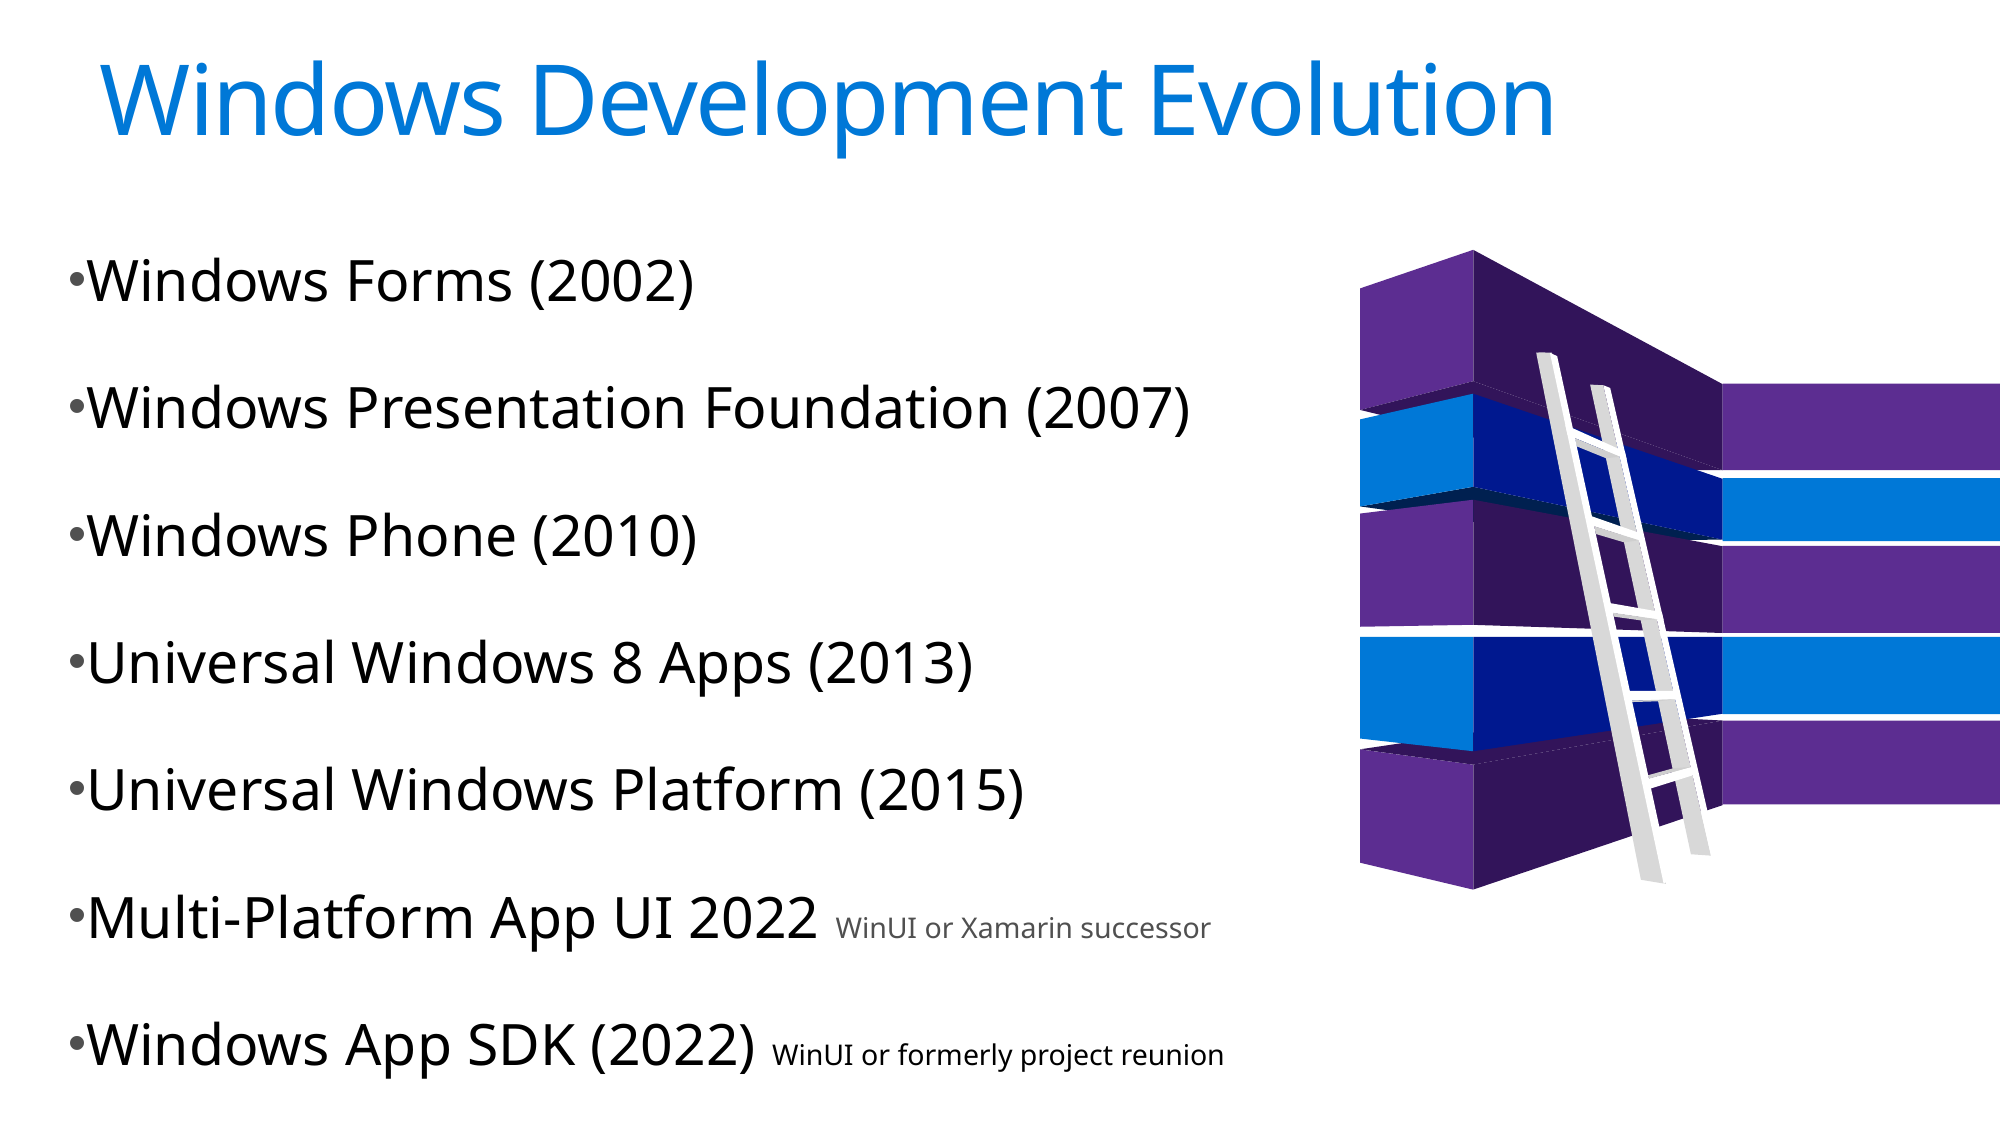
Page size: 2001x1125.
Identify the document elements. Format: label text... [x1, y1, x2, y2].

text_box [1359, 249, 2000, 890]
title Windows Development Evolution [75, 35, 1988, 184]
list Windows Forms (2002) Windows Presentation Foundation (2007) Windows Phone (2010) Universal Windows 8 Apps (2013) Universal Windows Platform (2015) Multi-Platform App UI 2022 WinUI or Xamarin successor Windows App SDK (2022) WinUI or formerly project reunion [44, 195, 1304, 1101]
